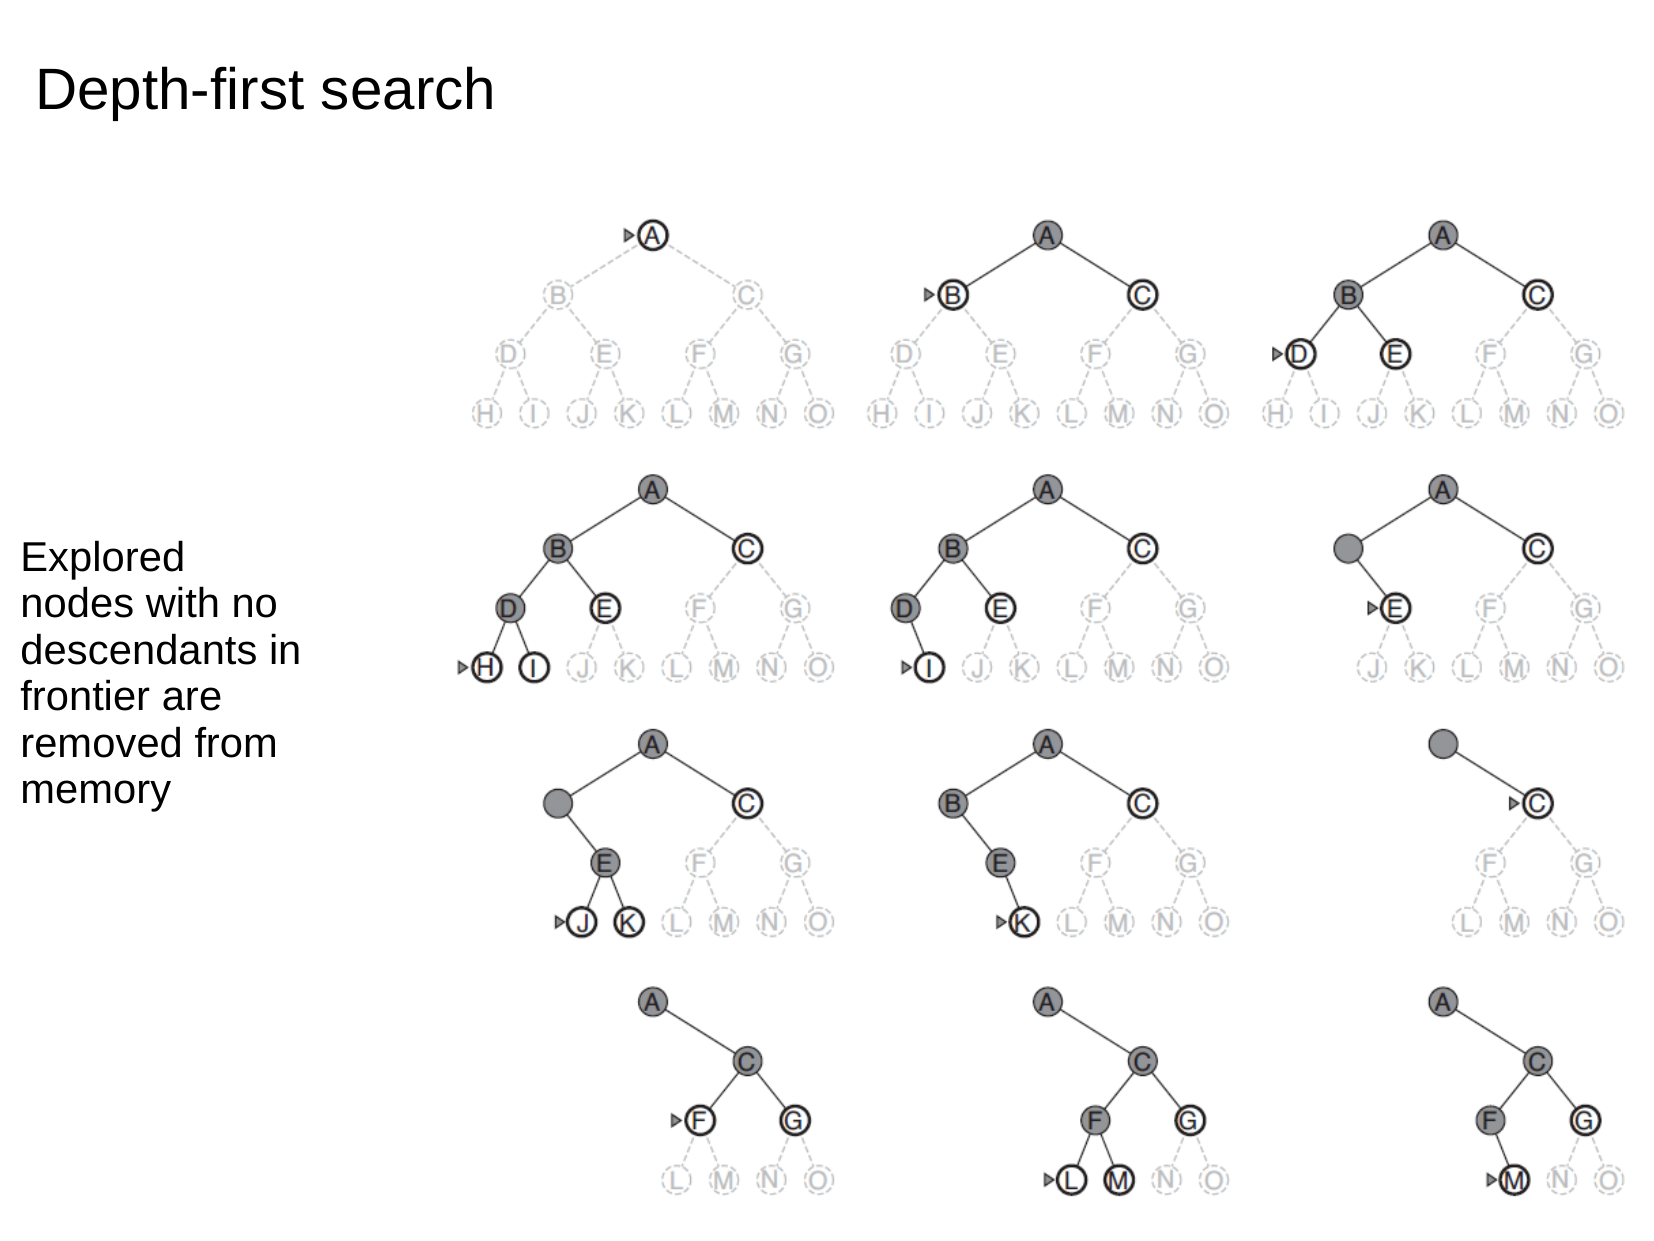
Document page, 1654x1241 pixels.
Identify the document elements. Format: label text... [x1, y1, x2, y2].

picture [426, 213, 1649, 1203]
text_box Explored nodes with no descendants in frontier are removed from memory [5, 526, 319, 821]
text_box Depth-first search [35, 53, 1638, 154]
